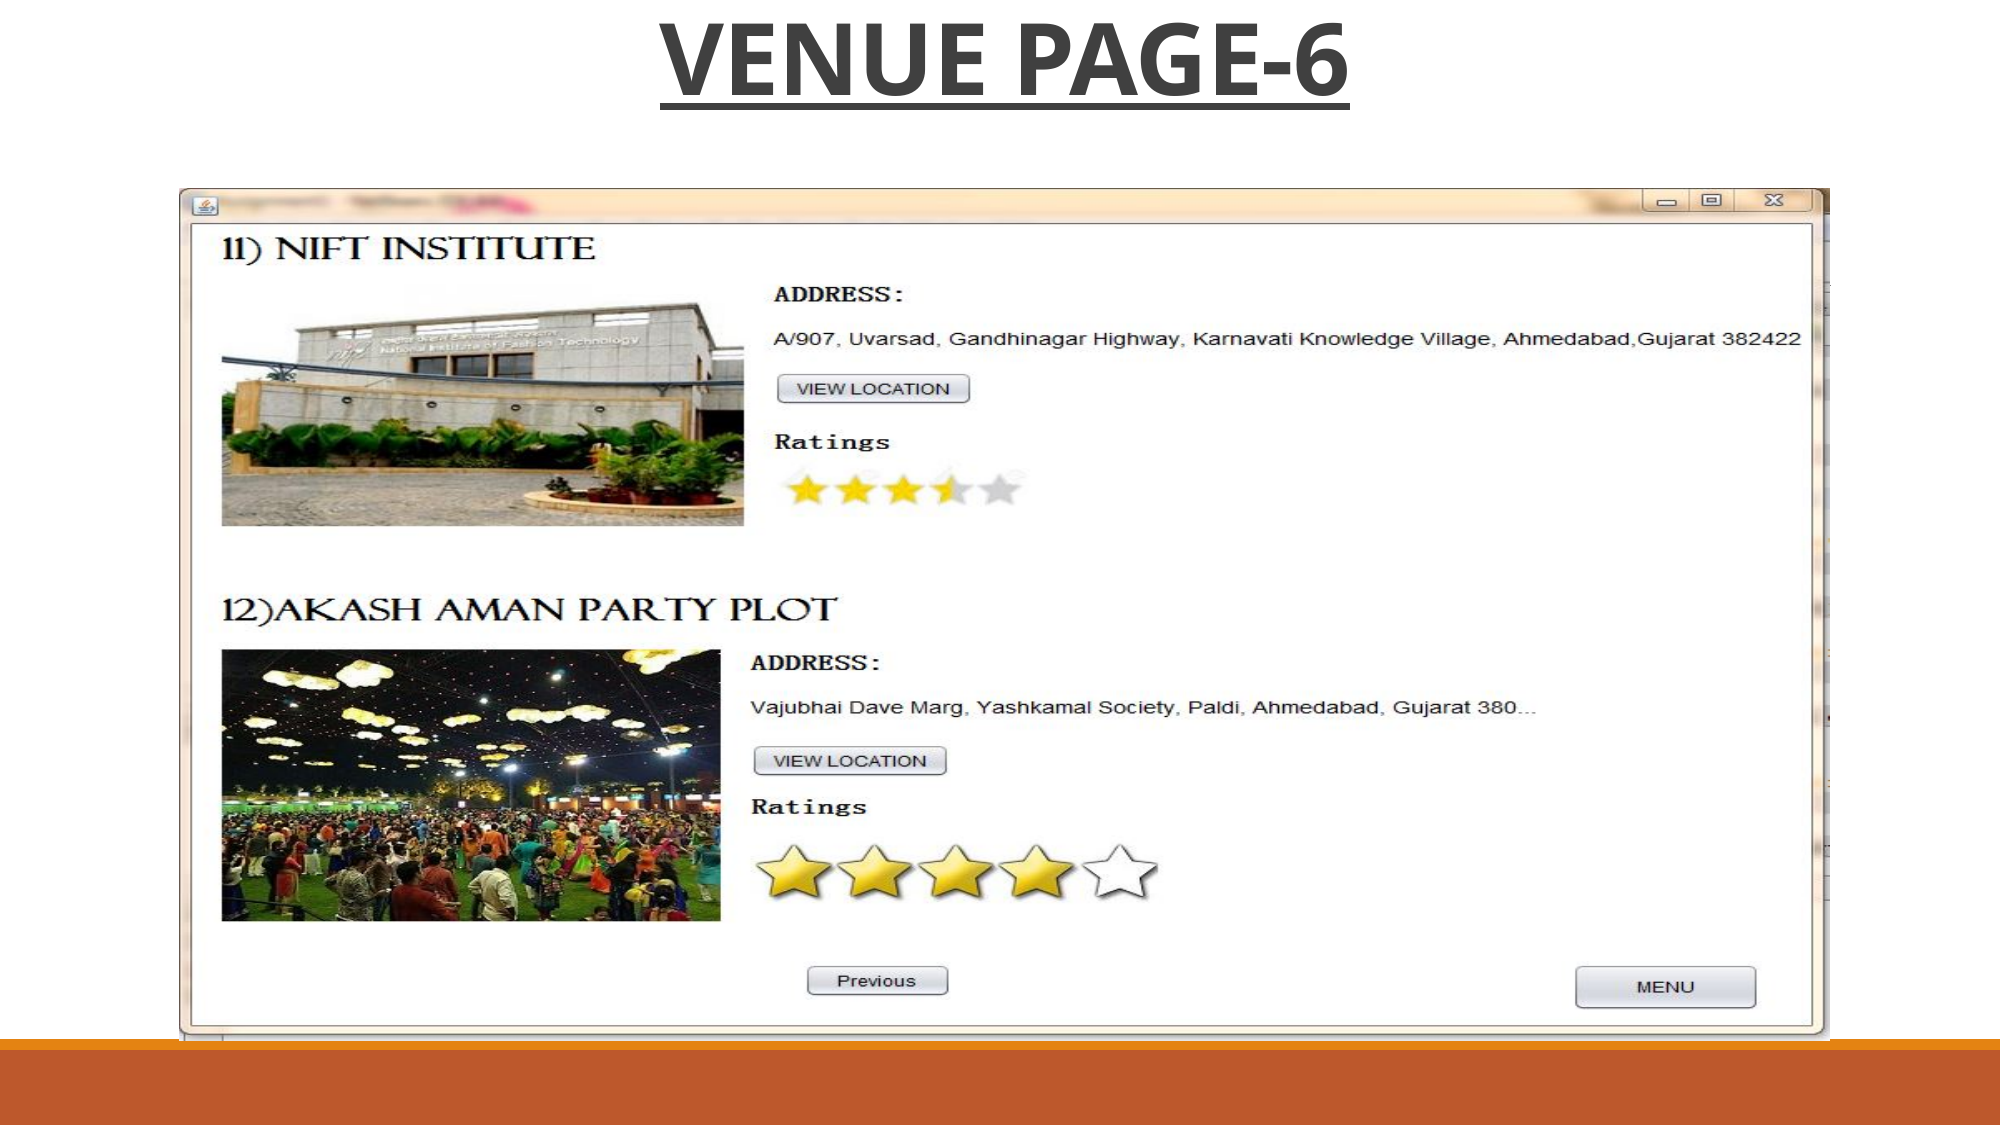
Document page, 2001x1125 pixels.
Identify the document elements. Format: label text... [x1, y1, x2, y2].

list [179, 188, 1831, 1042]
title VENUE PAGE-6 [179, 0, 1830, 124]
